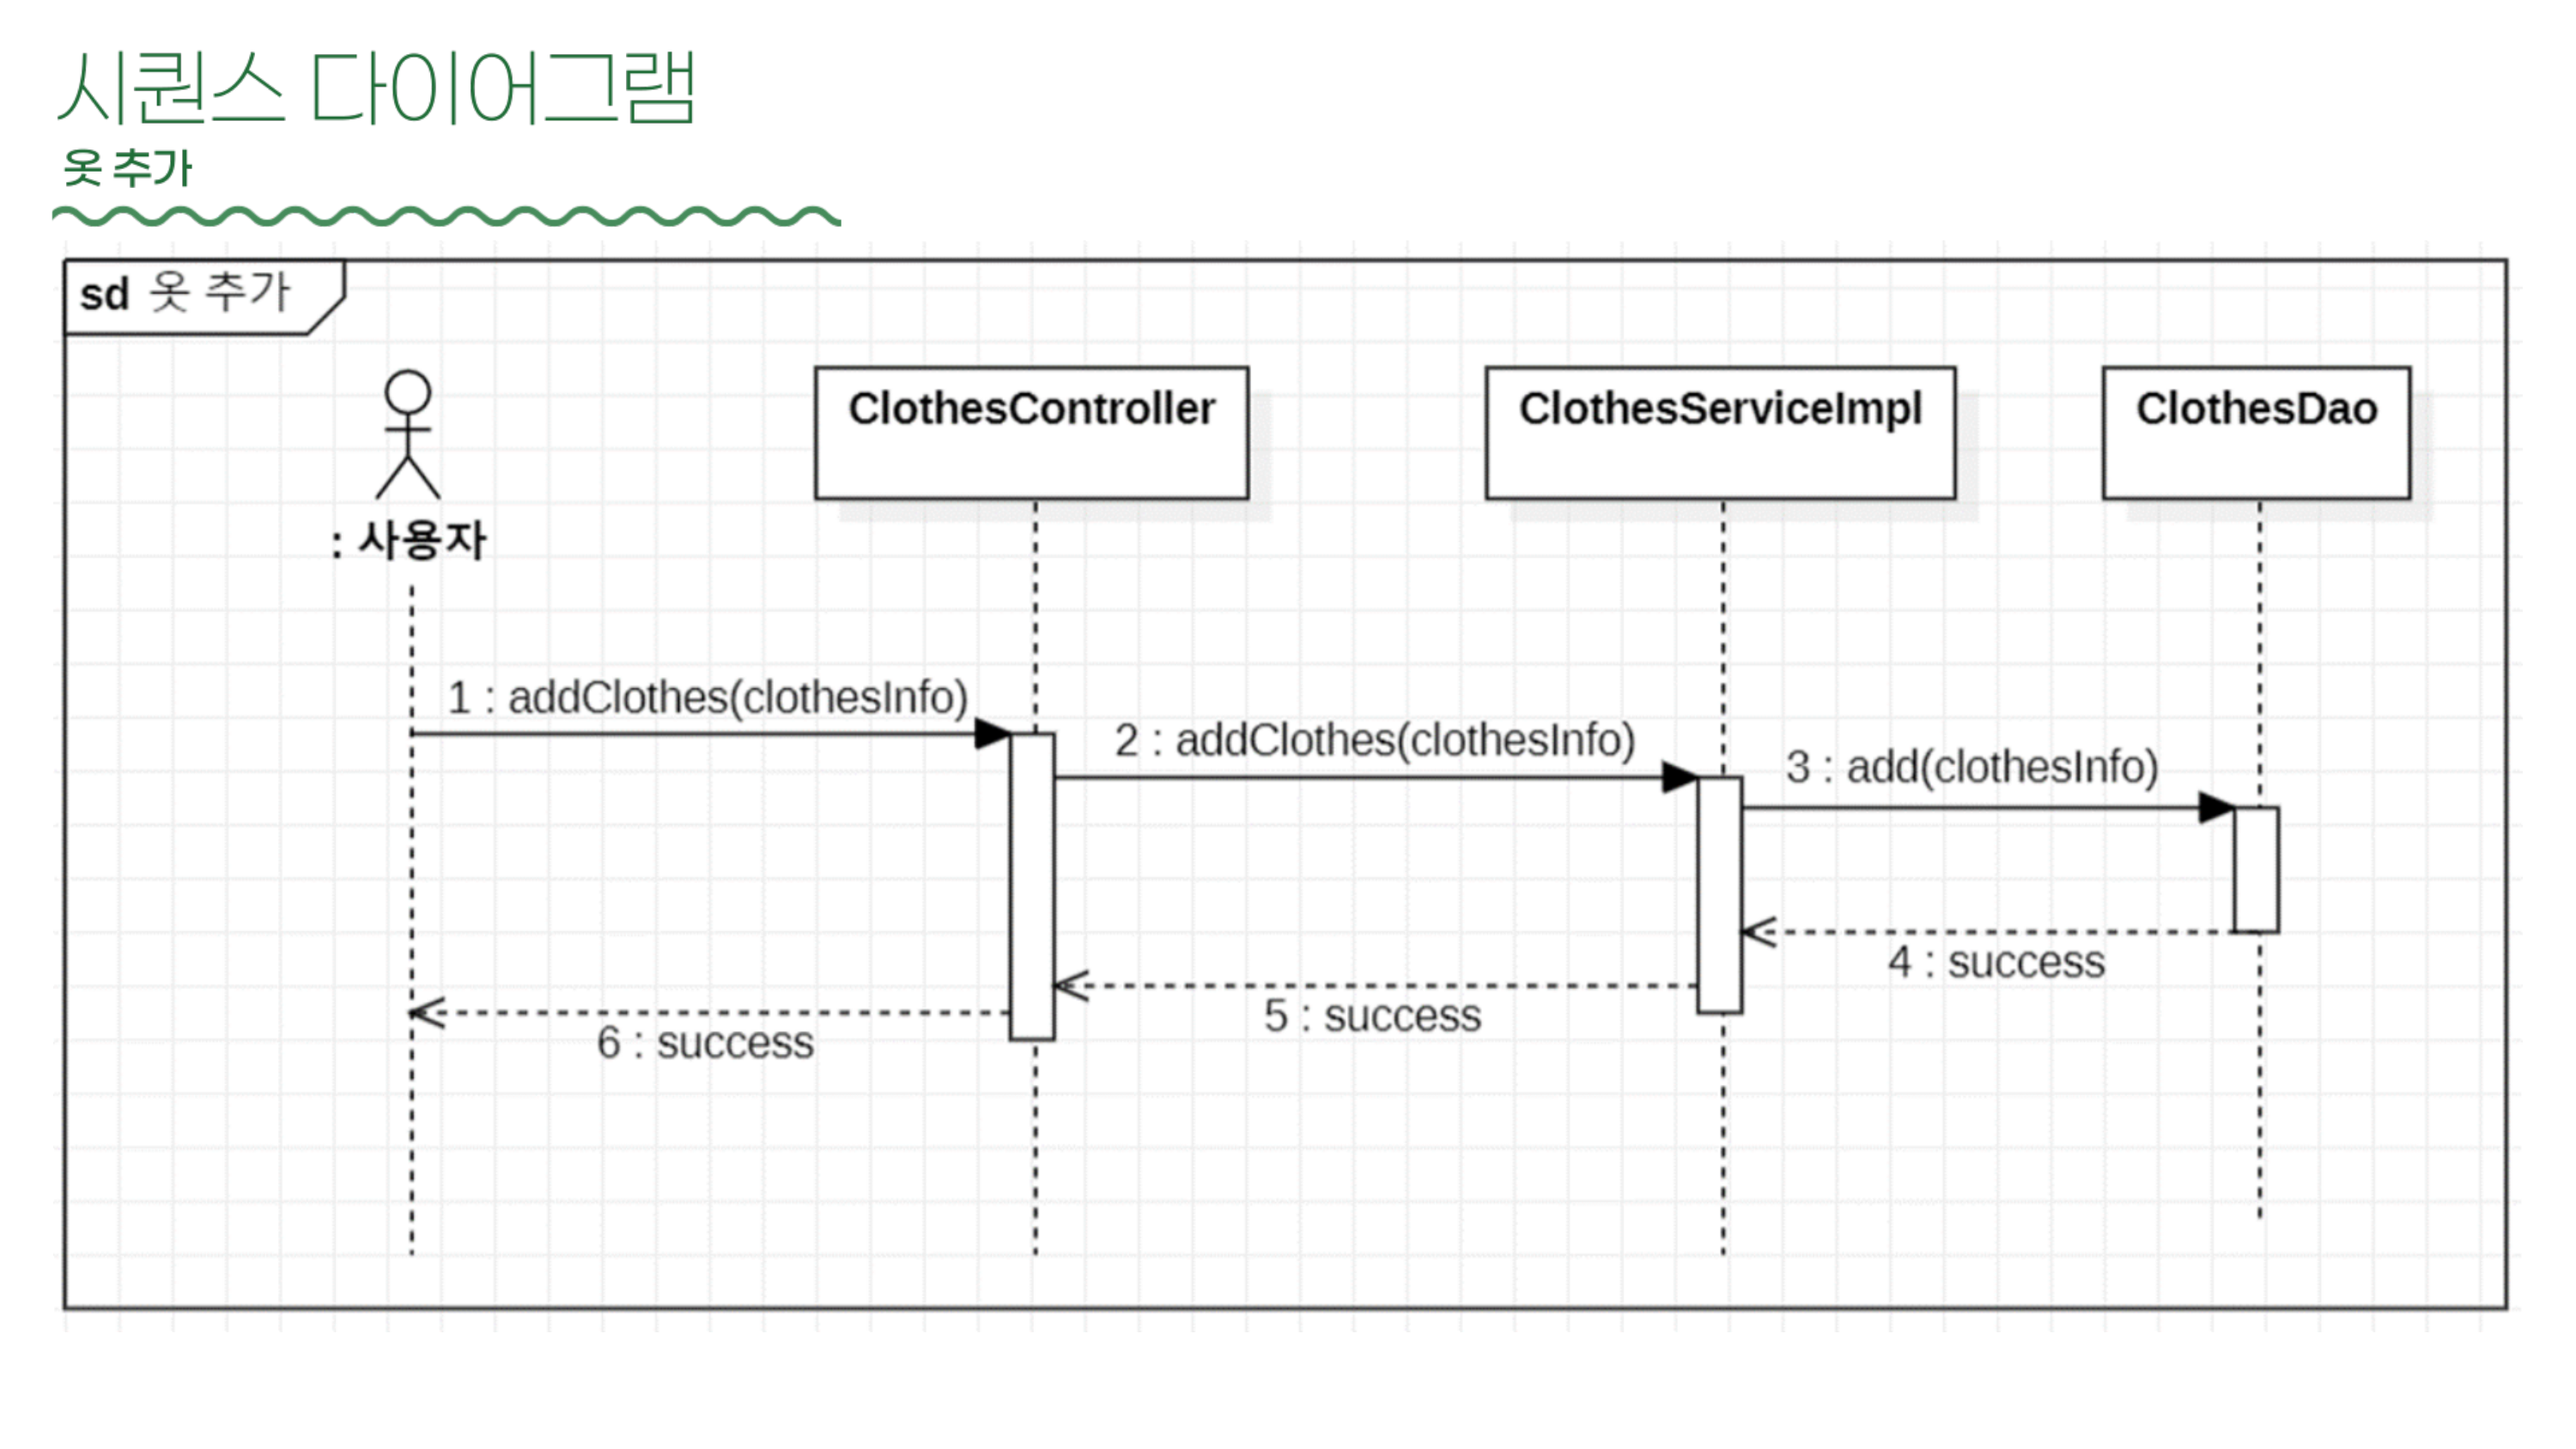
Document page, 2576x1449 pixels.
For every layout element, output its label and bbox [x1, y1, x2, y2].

text_box [52, 240, 2523, 1333]
picture [38, 22, 732, 164]
text_box [50, 35, 841, 227]
